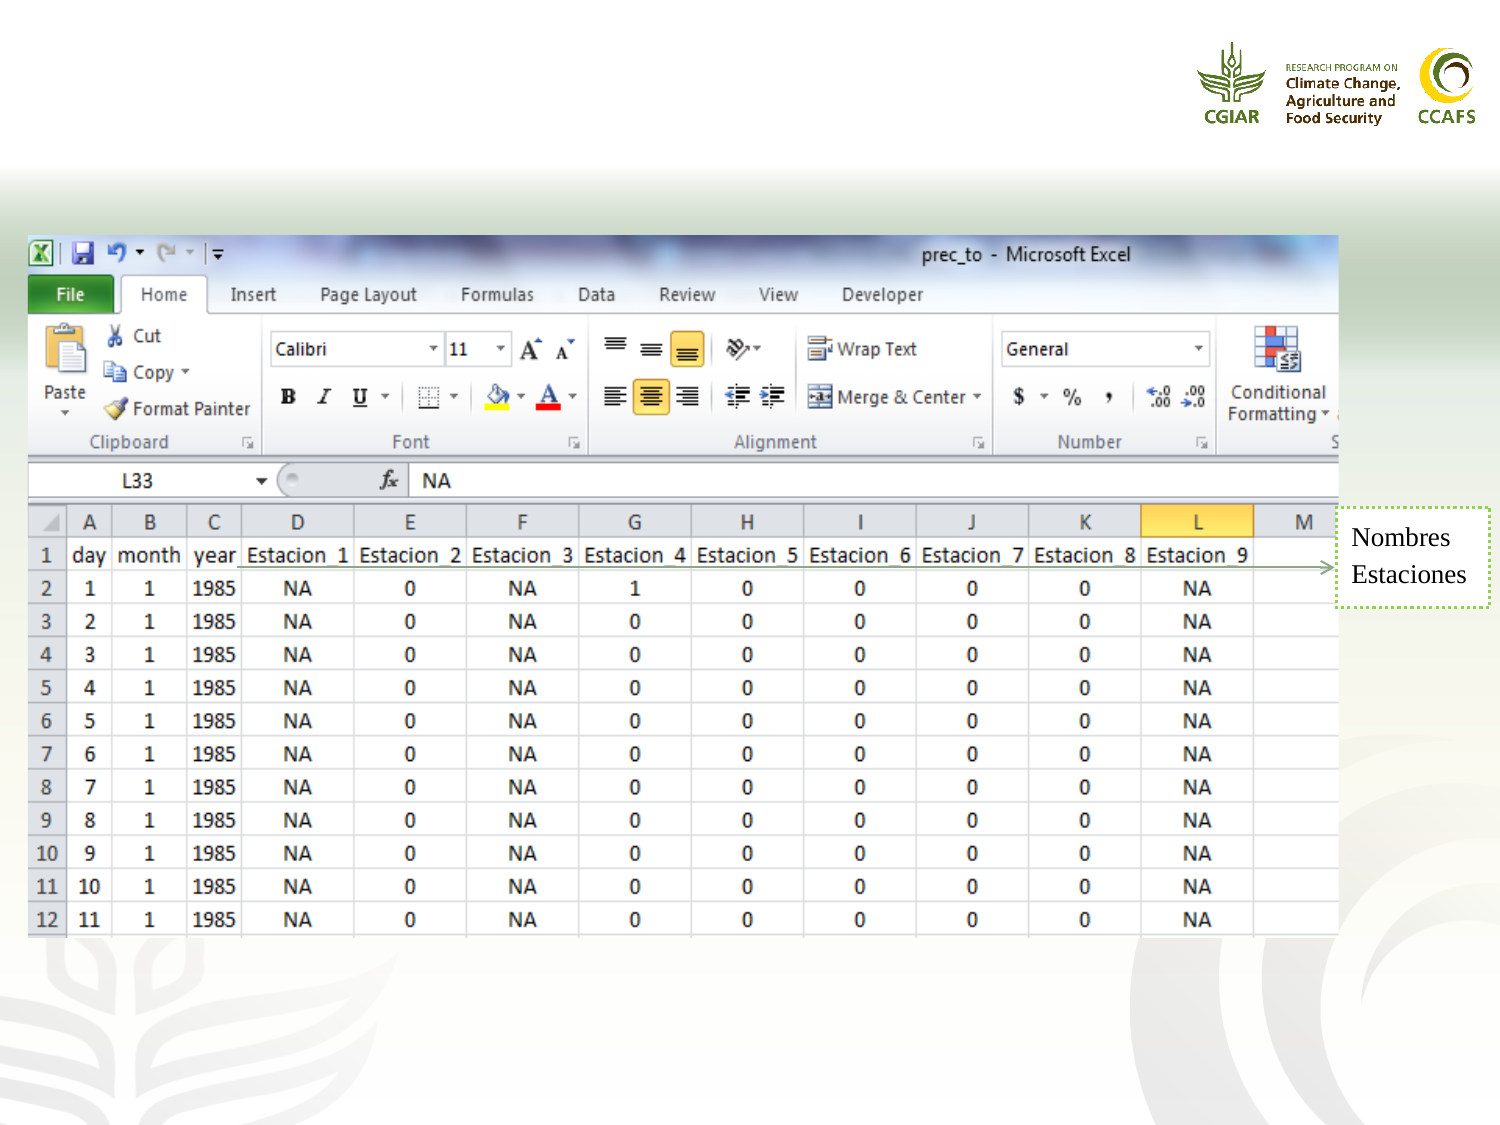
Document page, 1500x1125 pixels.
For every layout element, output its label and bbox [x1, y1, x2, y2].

picture [27, 235, 1339, 938]
picture [1197, 42, 1475, 126]
text_box [237, 507, 1490, 608]
